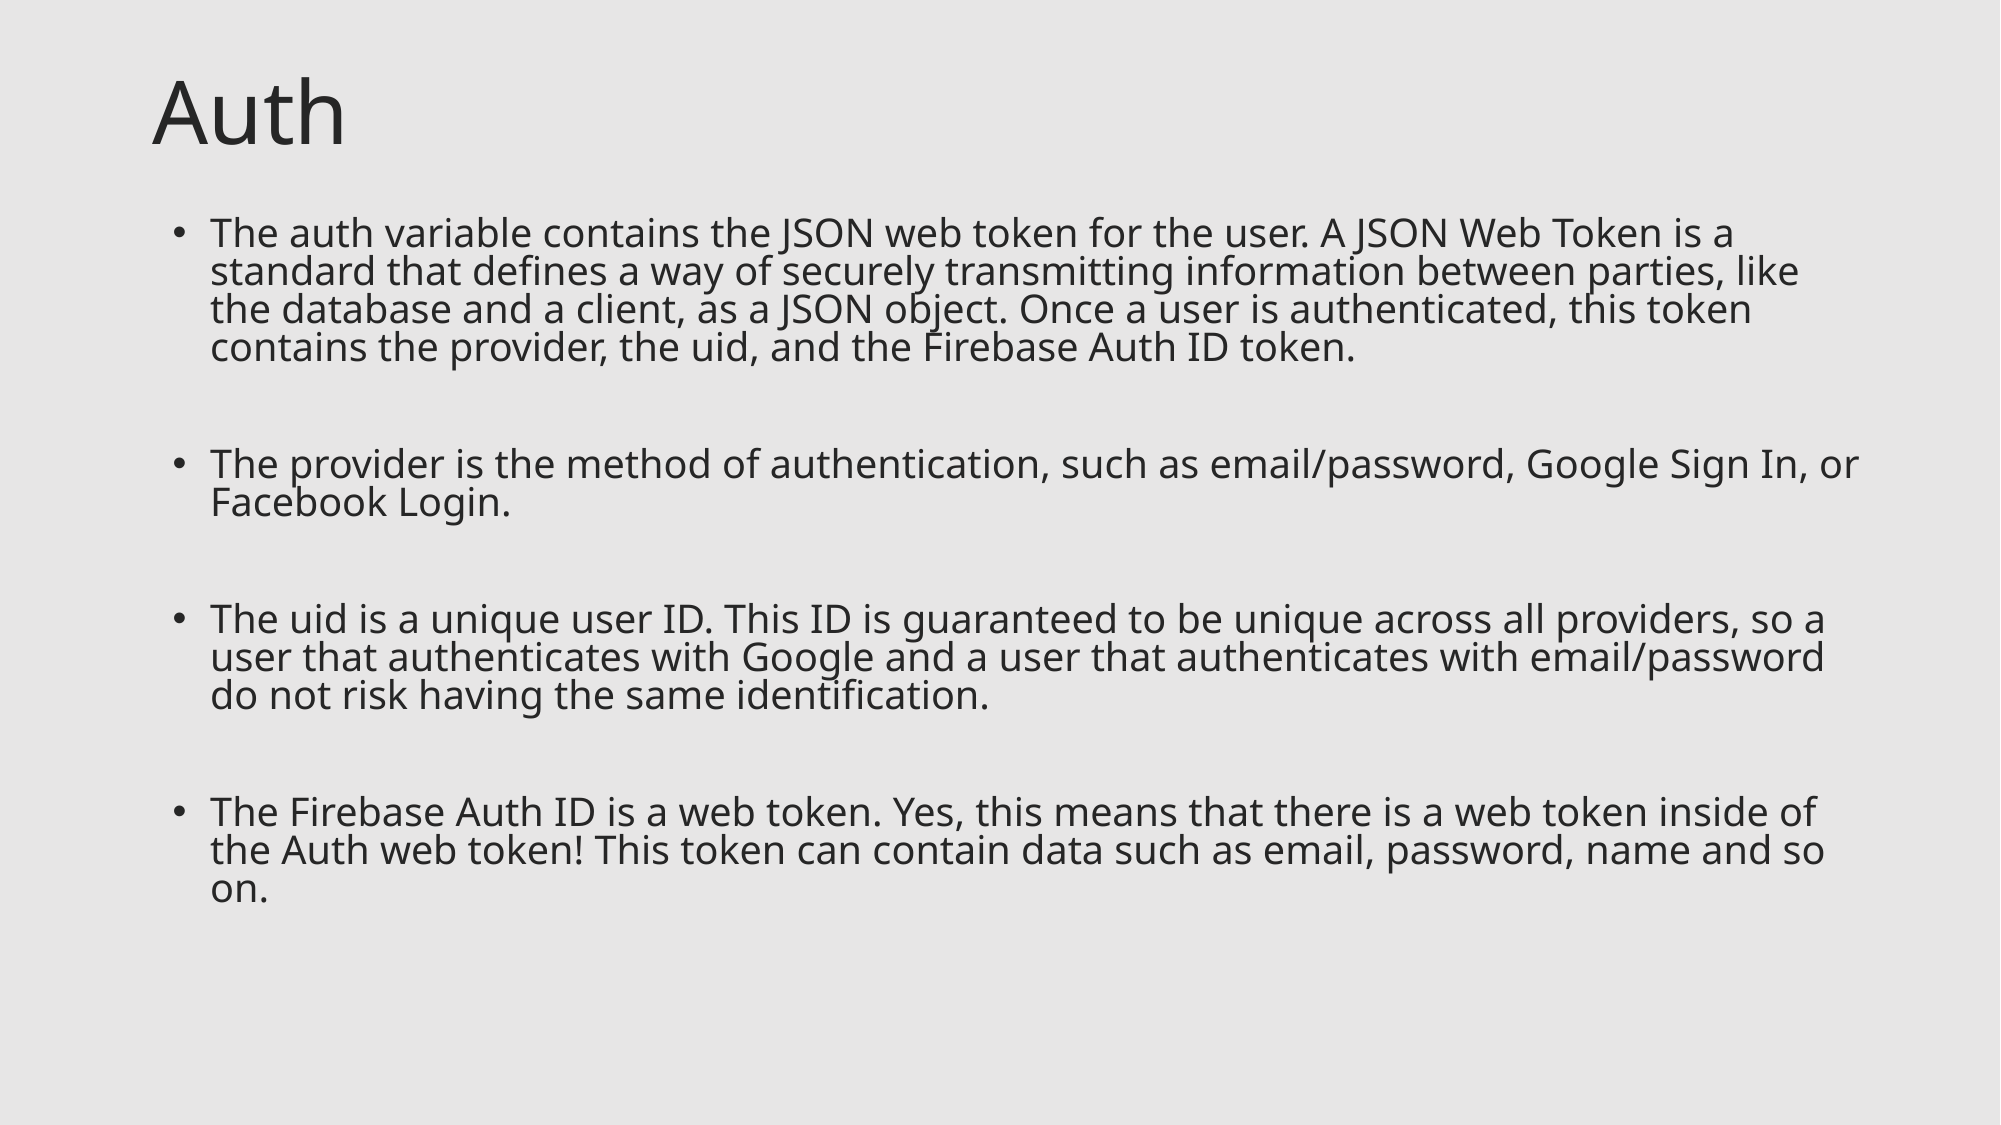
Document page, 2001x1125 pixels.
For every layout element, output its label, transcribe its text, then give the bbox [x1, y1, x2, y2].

list The auth variable contains the JSON web token for the user. A JSON Web Token is a standard that defines a way of securely transmitting information between parties, like the database and a client, as a JSON object. Once a user is authenticated, this token contains the provider, the uid, and the Firebase Auth ID token. The provider is the method of authentication, such as email/password, Google Sign In, or Facebook Login. The uid is a unique user ID. This ID is guaranteed to be unique across all providers, so a user that authenticates with Google and a user that authenticates with email/password do not risk having the same identification. The Firebase Auth ID is a web token. Yes, this means that there is a web token inside of the Auth web token! This token can contain data such as email, password, name and so on. [157, 209, 1883, 924]
title Auth [137, 59, 1863, 278]
